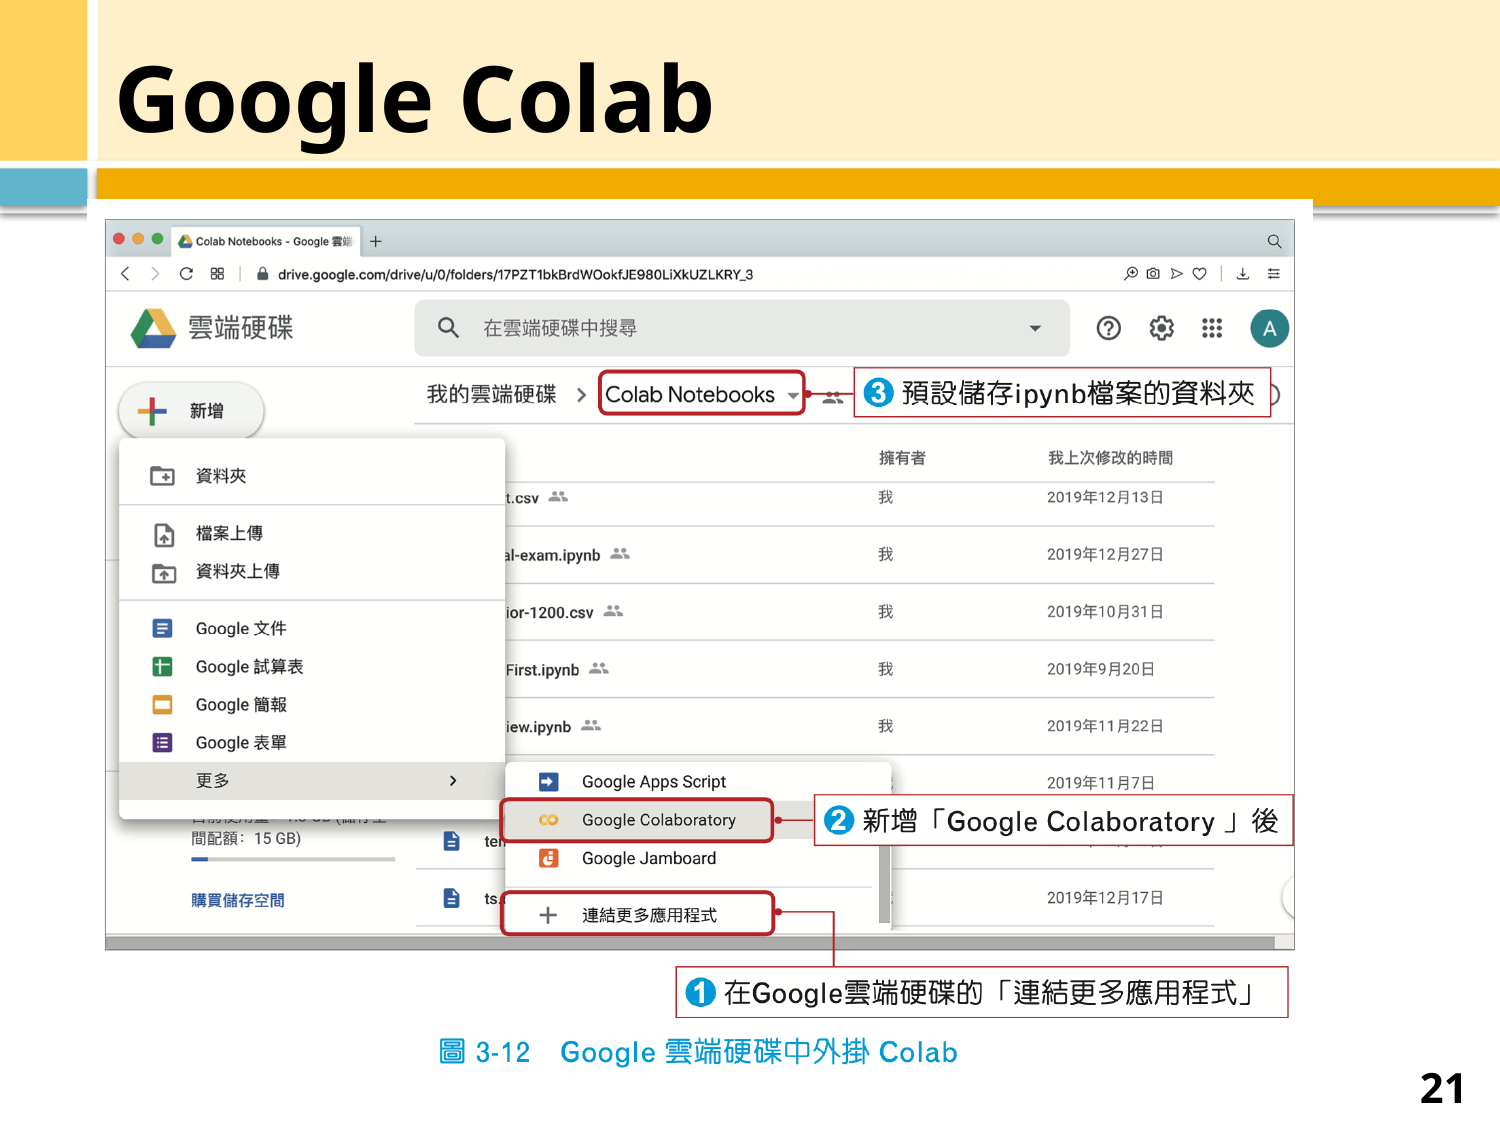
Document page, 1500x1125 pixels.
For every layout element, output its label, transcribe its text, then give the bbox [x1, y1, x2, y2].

title Google Colab [99, 19, 1438, 173]
picture [87, 199, 1313, 1074]
